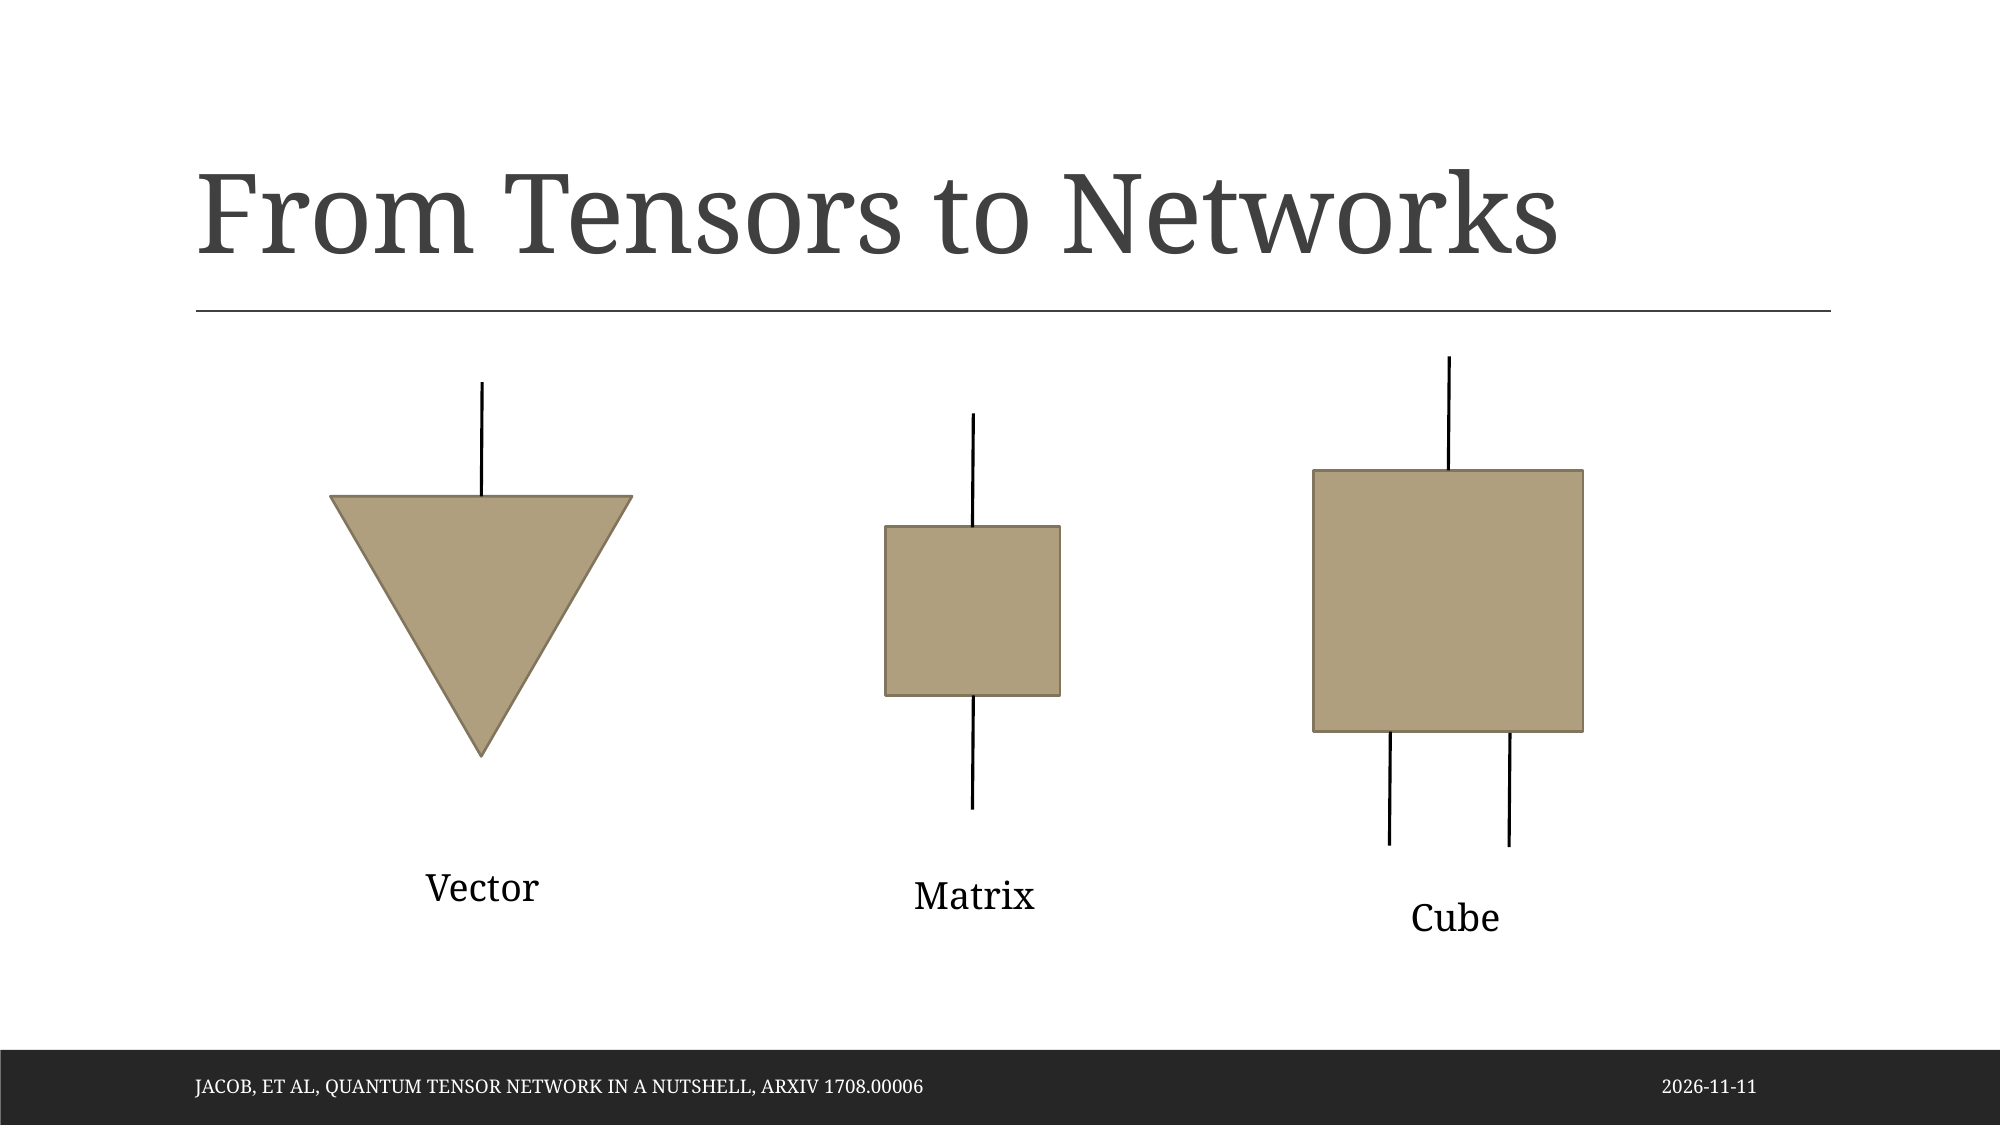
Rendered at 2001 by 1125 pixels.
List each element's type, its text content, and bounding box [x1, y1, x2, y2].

title From Tensors to Networks [180, 47, 1830, 285]
text_box Vector [410, 856, 555, 917]
text_box [1312, 469, 1584, 733]
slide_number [1348, 1057, 1773, 1118]
text_box [884, 525, 1061, 697]
text_box [329, 494, 634, 758]
footer Jacob, et al, Quantum Tensor Network in a Nutshell, arxiv 1708.00006 [180, 1057, 1299, 1118]
text_box Matrix [899, 865, 1050, 925]
text_box Cube [1395, 886, 1516, 947]
